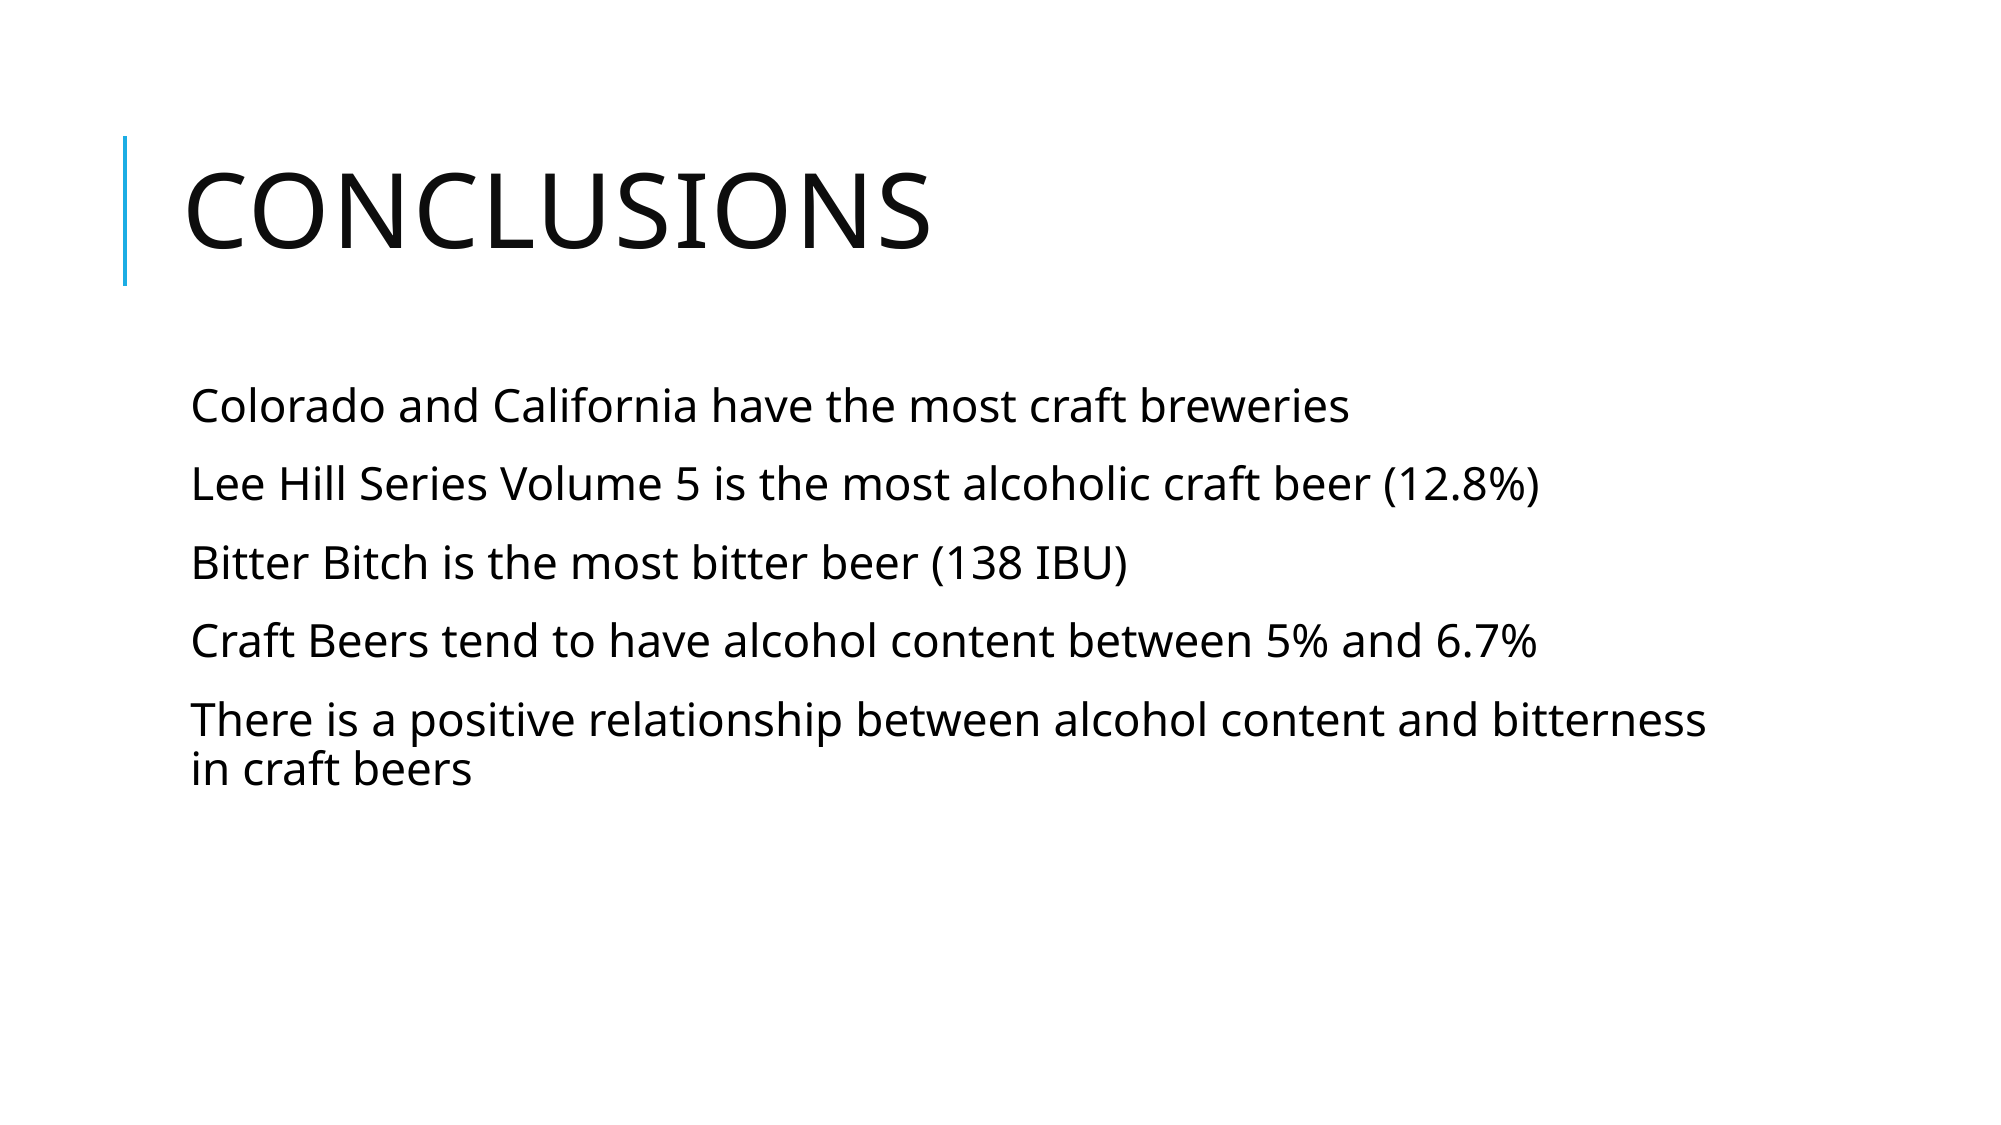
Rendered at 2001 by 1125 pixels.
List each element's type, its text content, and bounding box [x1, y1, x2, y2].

list Colorado and California have the most craft breweries Lee Hill Series Volume 5 is the most alcoholic craft beer (12.8%) Bitter Bitch is the most bitter beer (138 IBU) Craft Beers tend to have alcohol content between 5% and 6.7% There is a positive relationship between alcohol content and bitterness in craft beers [168, 375, 1763, 1035]
title Conclusions [168, 96, 1763, 342]
